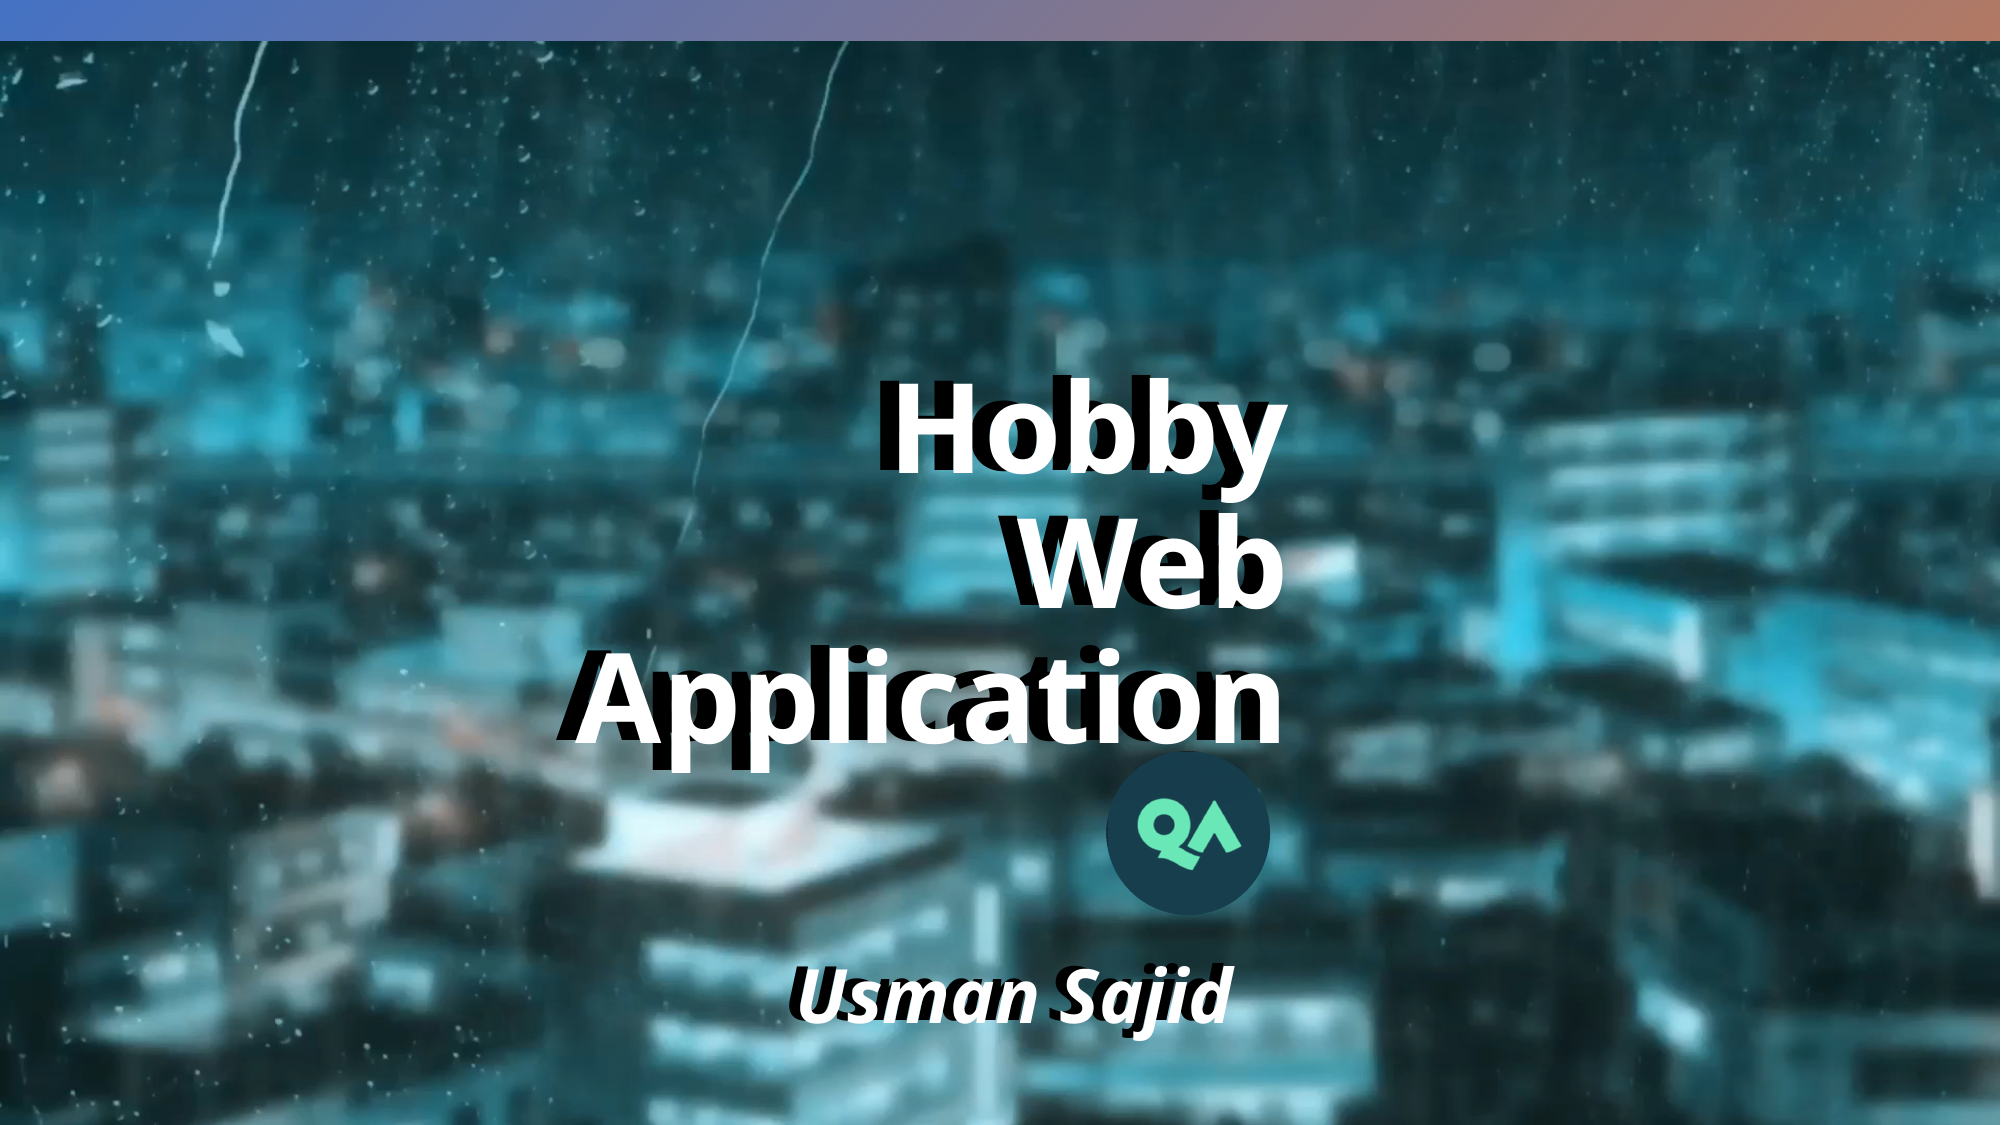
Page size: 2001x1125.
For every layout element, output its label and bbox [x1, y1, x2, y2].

text_box [0, 0, 2000, 40]
text_box [0, 40, 2000, 1125]
picture [1106, 751, 1271, 916]
